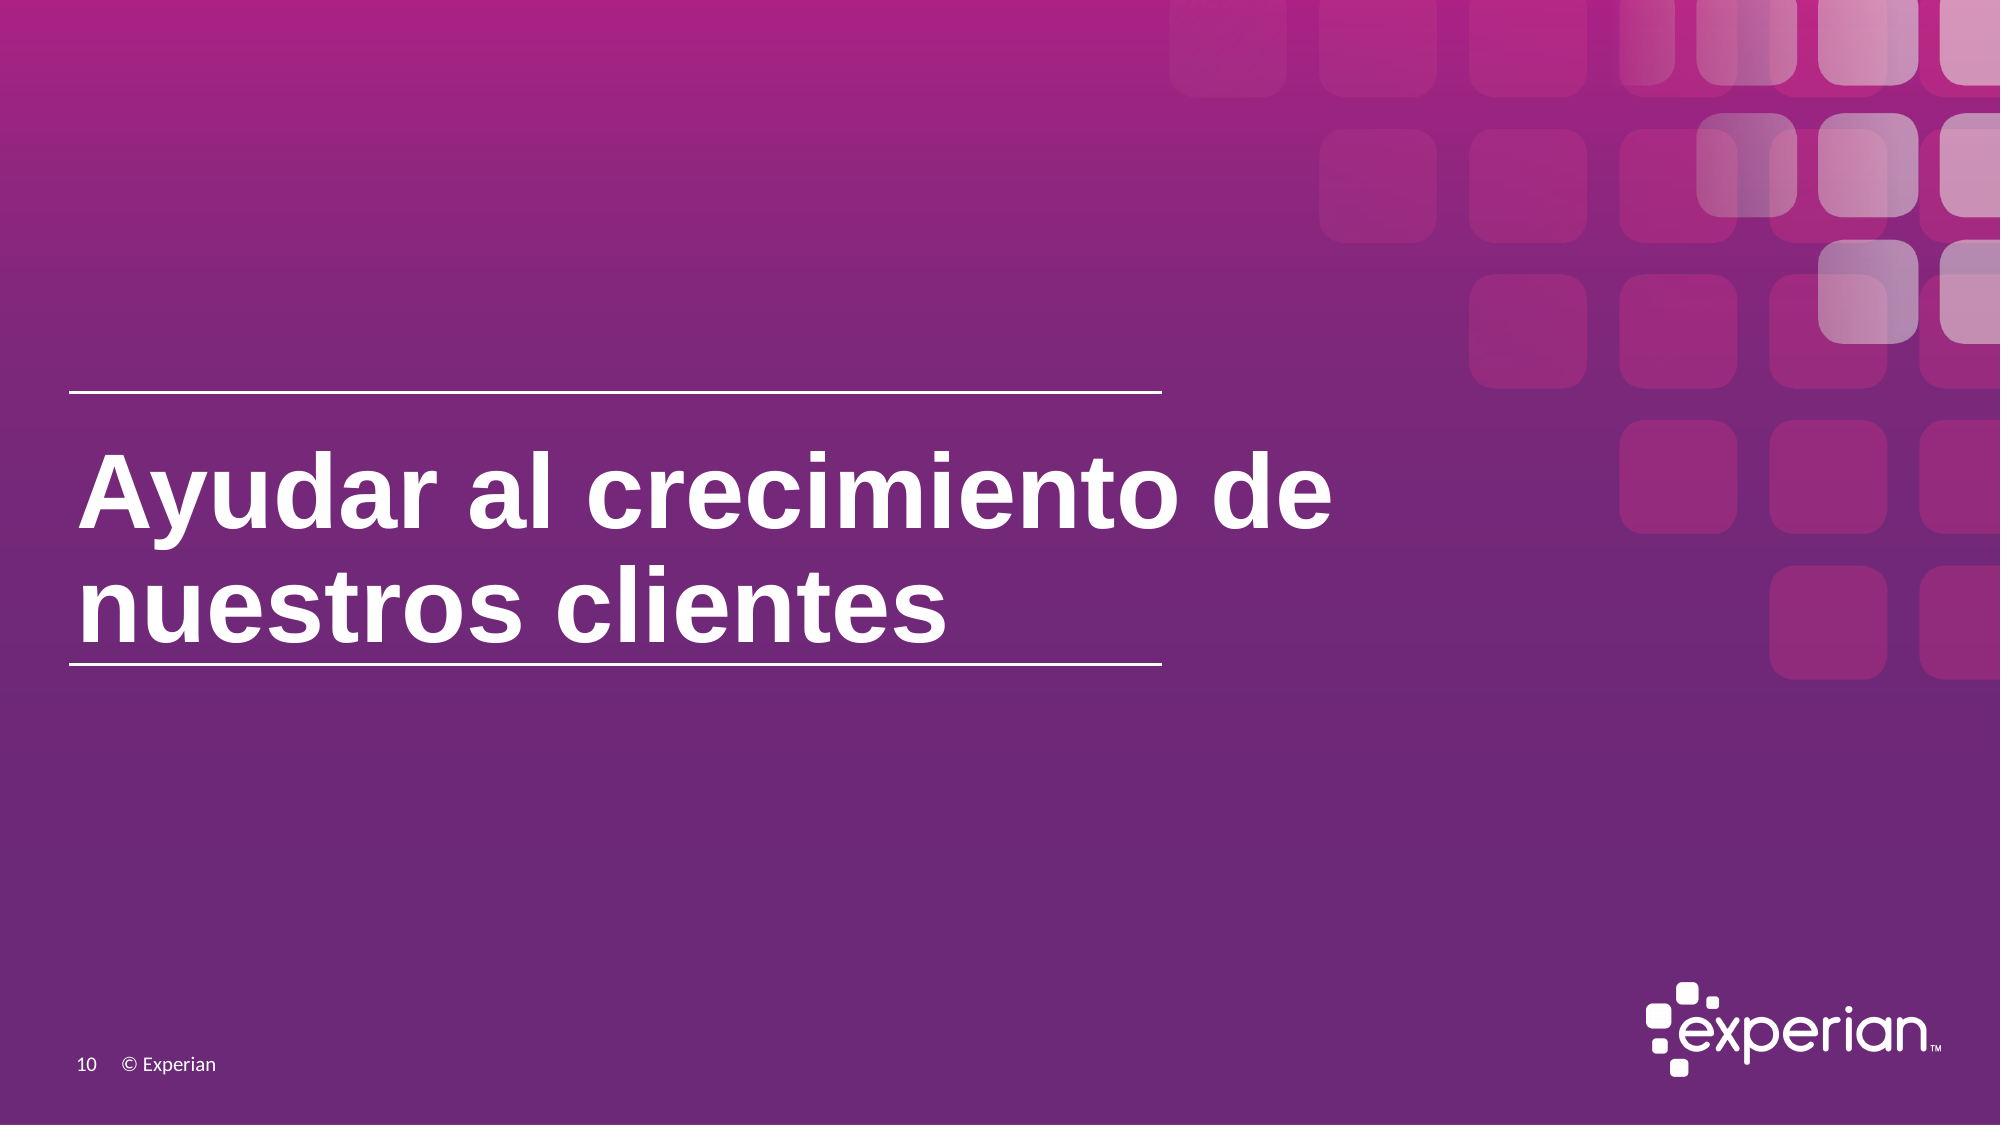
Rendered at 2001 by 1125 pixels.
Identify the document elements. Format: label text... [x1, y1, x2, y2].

title Ayudar al crecimiento de nuestros clientes [76, 436, 1614, 587]
picture [0, 0, 2000, 1125]
